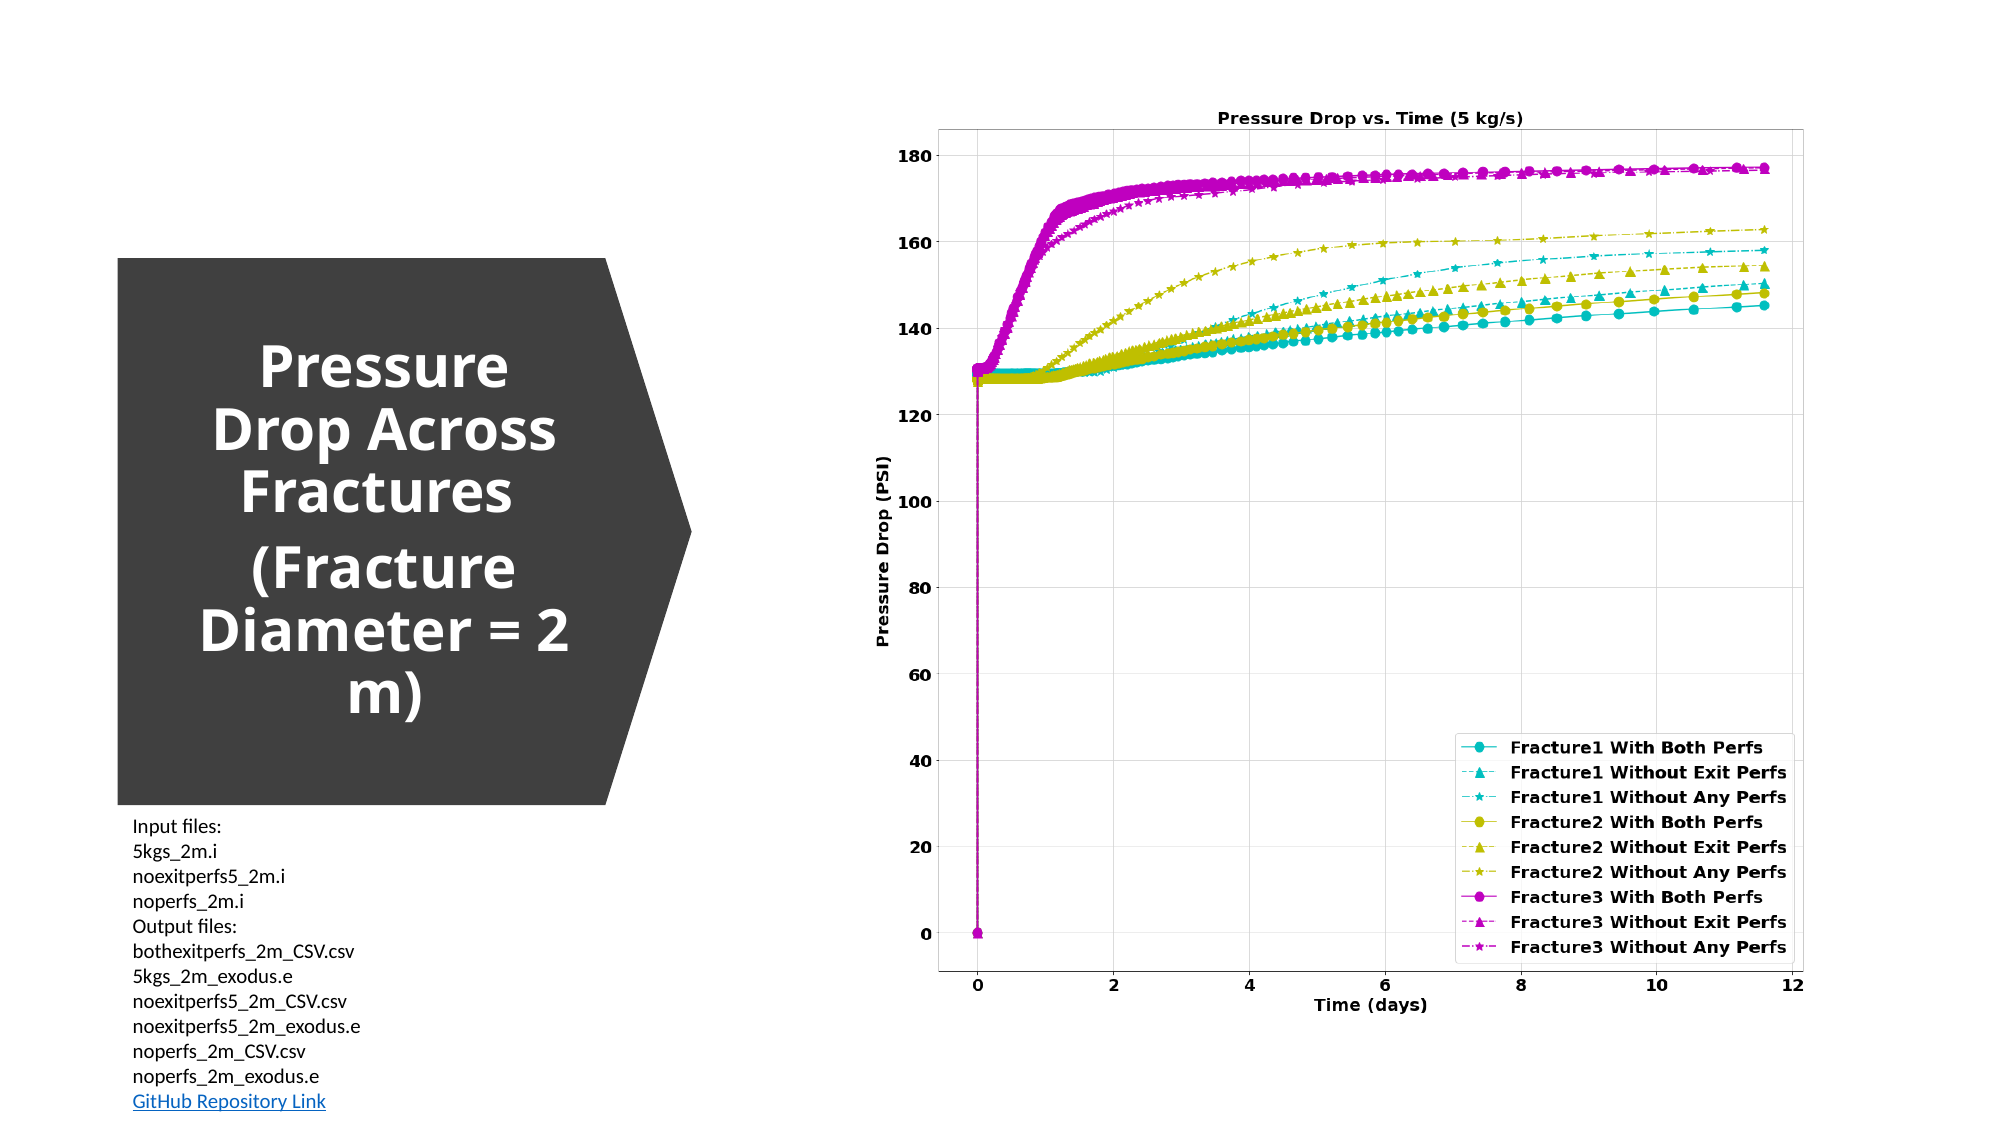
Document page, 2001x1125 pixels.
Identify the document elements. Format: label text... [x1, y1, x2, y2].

picture [870, 105, 1810, 1020]
text_box Input files: 5kgs_2m.i noexitperfs5_2m.i noperfs_2m.i Output files: bothexitperfs_2m_CSV.csv 5kgs_2m_exodus.e noexitperfs5_2m_CSV.csv noexitperfs5_2m_exodus.e noperfs_2m_CSV.csv noperfs_2m_exodus.e GitHub Repository Link [117, 805, 835, 1120]
text_box [116, 257, 693, 807]
text_box Pressure Drop Across Fractures (Fracture Diameter = 2 m) [168, 322, 601, 741]
